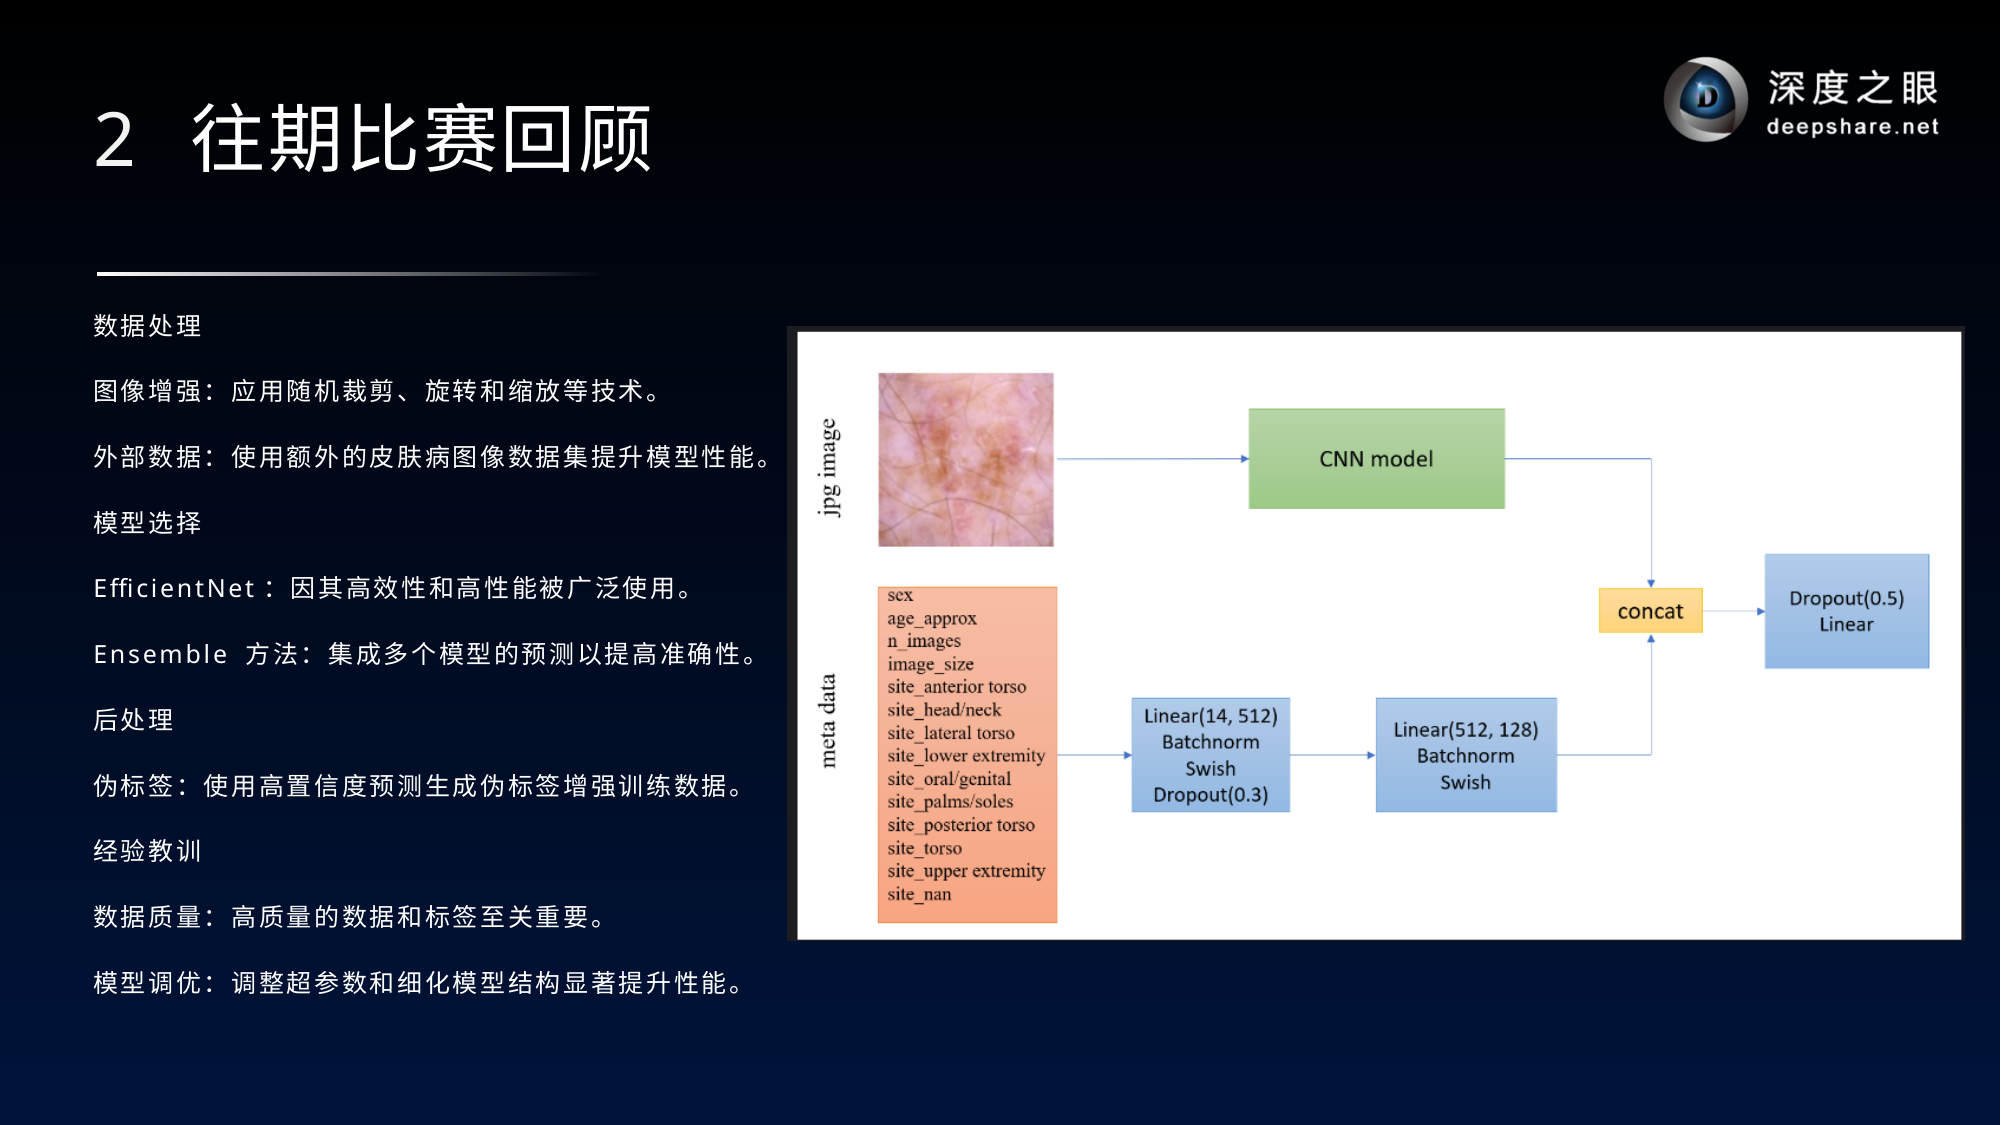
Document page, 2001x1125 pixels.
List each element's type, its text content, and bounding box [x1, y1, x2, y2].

list 数据处理 图像增强：应用随机裁剪、旋转和缩放等技术。 外部数据：使用额外的皮肤病图像数据集提升模型性能。 模型选择 EfficientNet：因其高效性和高性能被广泛使用。 Ensemble 方法：集成多个模型的预测以提高准确性。 后处理 伪标签：使用高置信度预测生成伪标签增强训练数据。 经验教训 数据质量：高质量的数据和标签至关重要。 模型调优：调整超参数和细化模型结构显著提升性能。 [78, 287, 1922, 1080]
picture [787, 326, 1965, 941]
picture [1644, 37, 1945, 163]
title 2 往期比赛回顾 [78, 94, 1192, 192]
